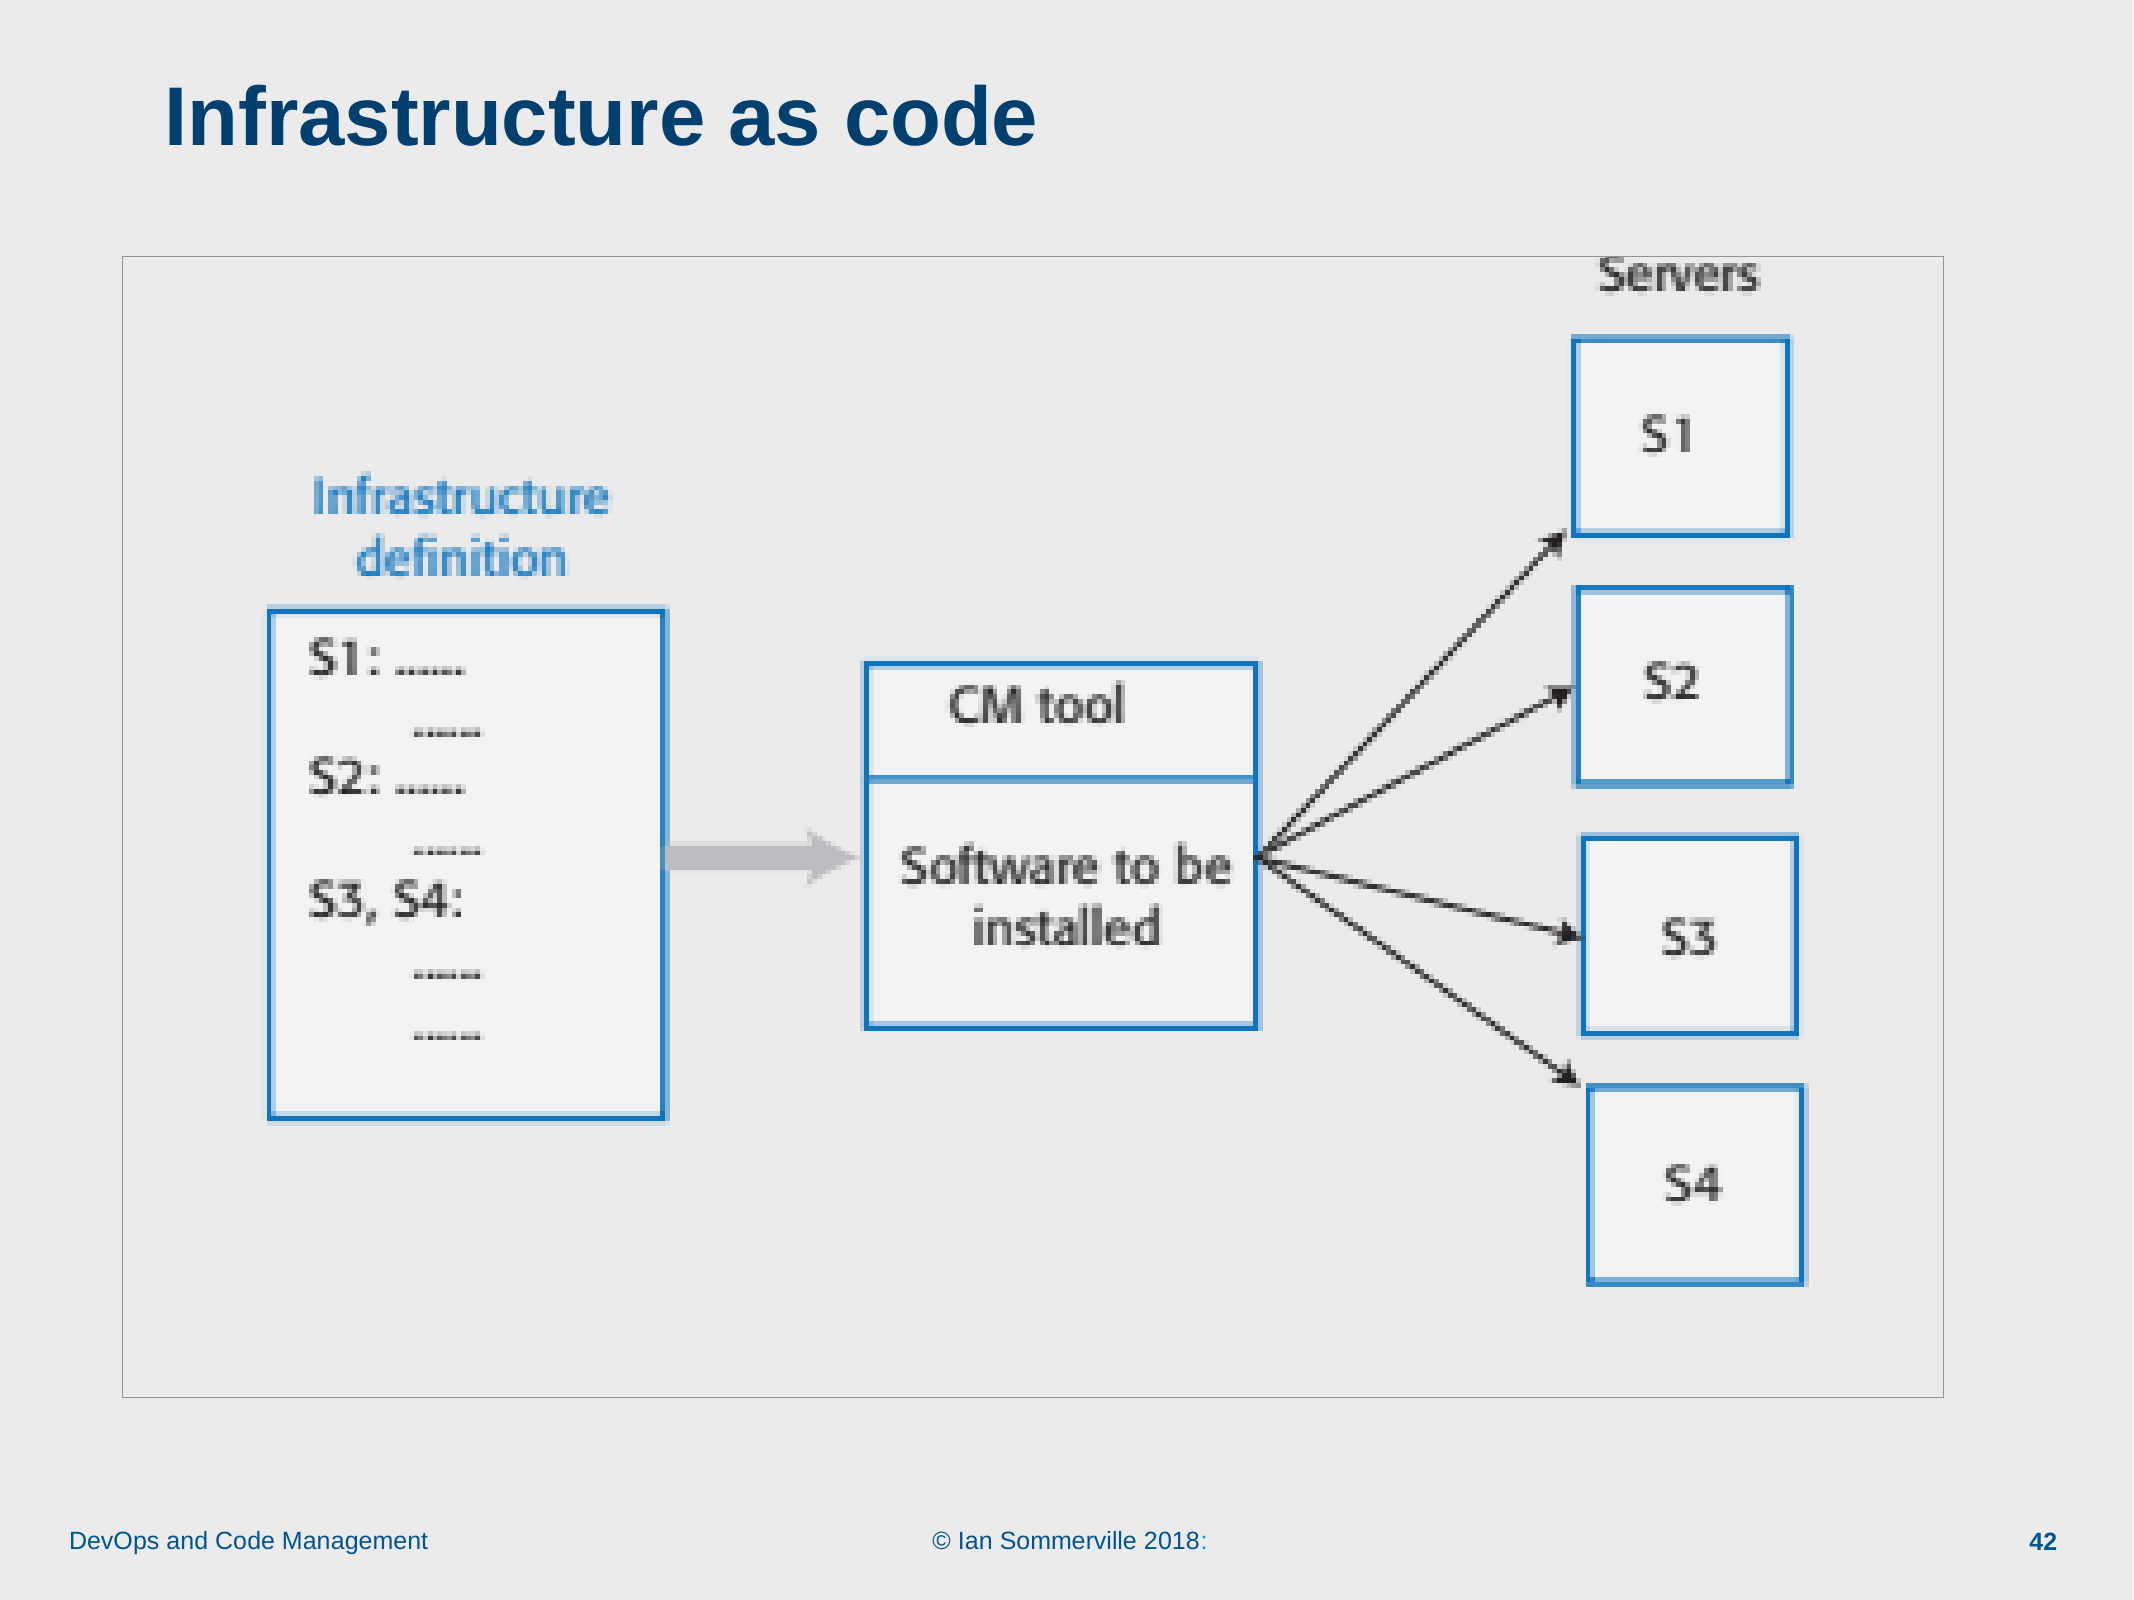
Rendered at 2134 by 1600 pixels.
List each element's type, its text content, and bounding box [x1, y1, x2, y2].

slide_number 42 [2018, 1516, 2067, 1563]
picture [122, 255, 1945, 1399]
title Infrastructure as code [155, 55, 1978, 169]
